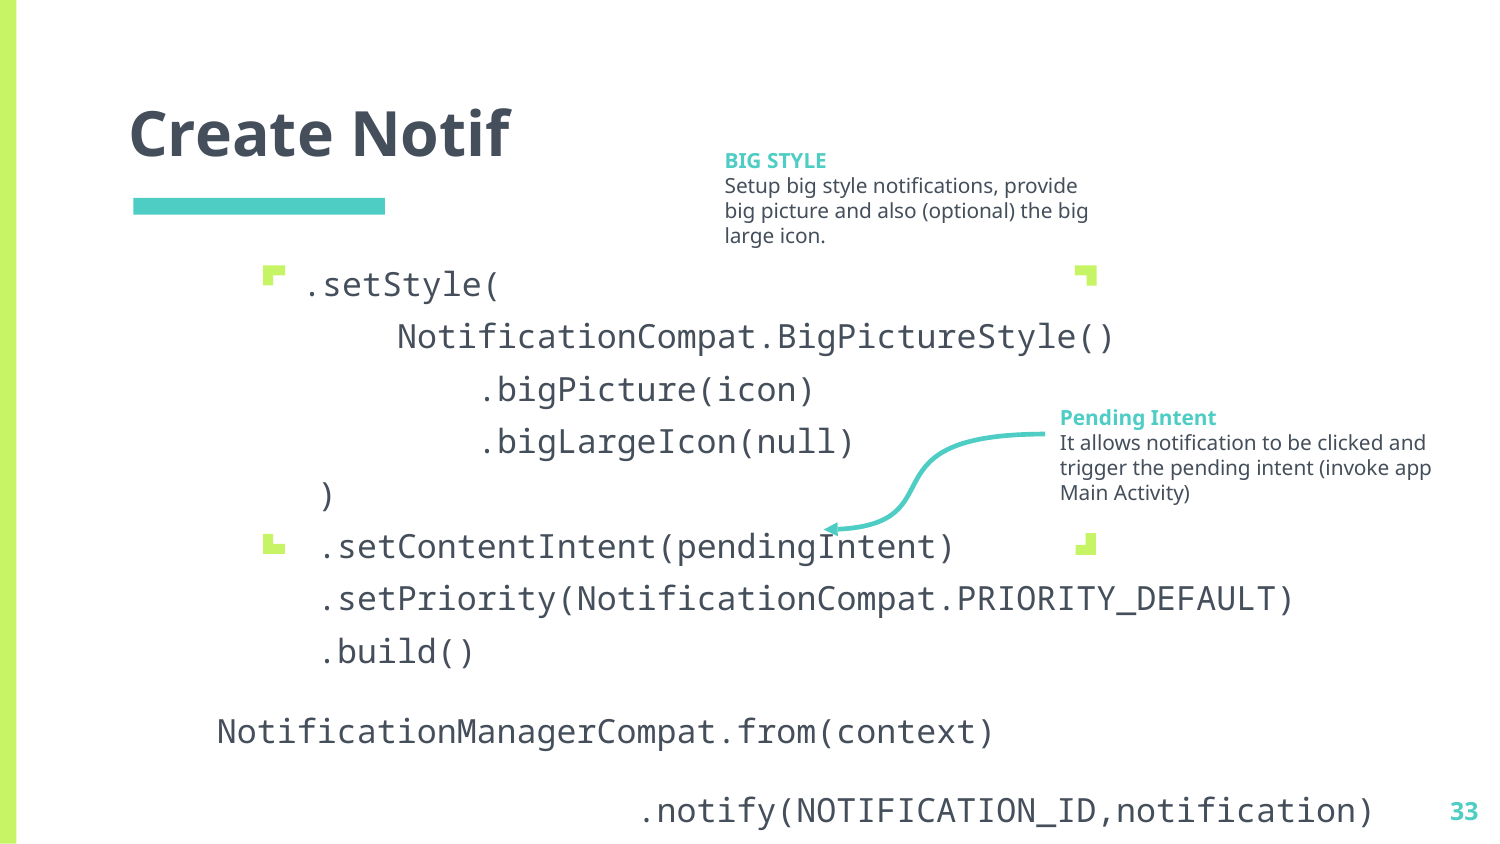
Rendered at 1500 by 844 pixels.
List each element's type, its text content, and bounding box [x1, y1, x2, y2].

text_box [823, 433, 1046, 530]
title Create Notif [113, 24, 1387, 184]
list Pending Intent It allows notification to be clicked and trigger the pending intent (invoke app Main Activity) [1102, 389, 1456, 479]
list .setStyle( NotificationCompat.BigPictureStyle() .bigPicture(icon) .bigLargeIcon(null) ) .setContentIntent(pendingIntent) .setPriority(NotificationCompat.PRIORITY_DEFAULT) .build() NotificationManagerCompat.from(context) .notify(NOTIFICATION_ID,notification) [62, 247, 1478, 719]
slide_number 33 [1403, 780, 1494, 832]
list BIG STYLE Setup big style notifications, provide big picture and also (optional) the big large icon. [709, 132, 1120, 222]
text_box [262, 265, 1097, 555]
